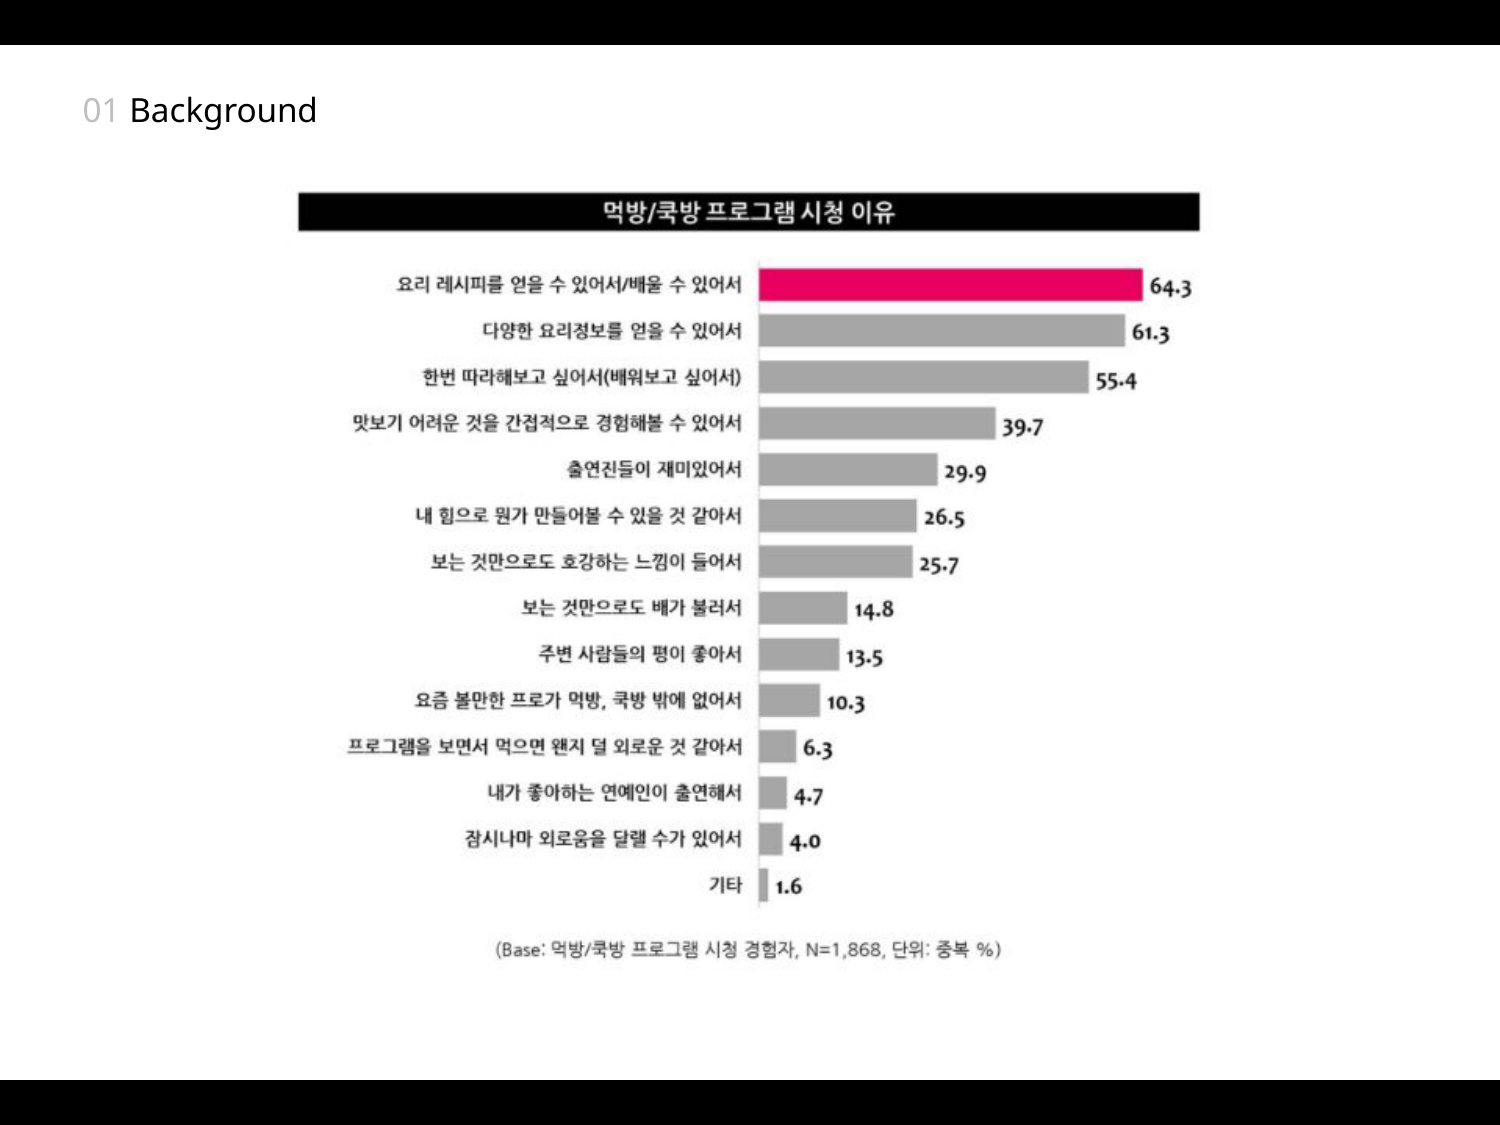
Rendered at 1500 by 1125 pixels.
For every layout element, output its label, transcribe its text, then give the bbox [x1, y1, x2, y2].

text_box [0, 0, 1500, 45]
picture [277, 184, 1217, 980]
text_box [0, 1080, 1500, 1125]
text_box 01 Background [67, 81, 334, 137]
